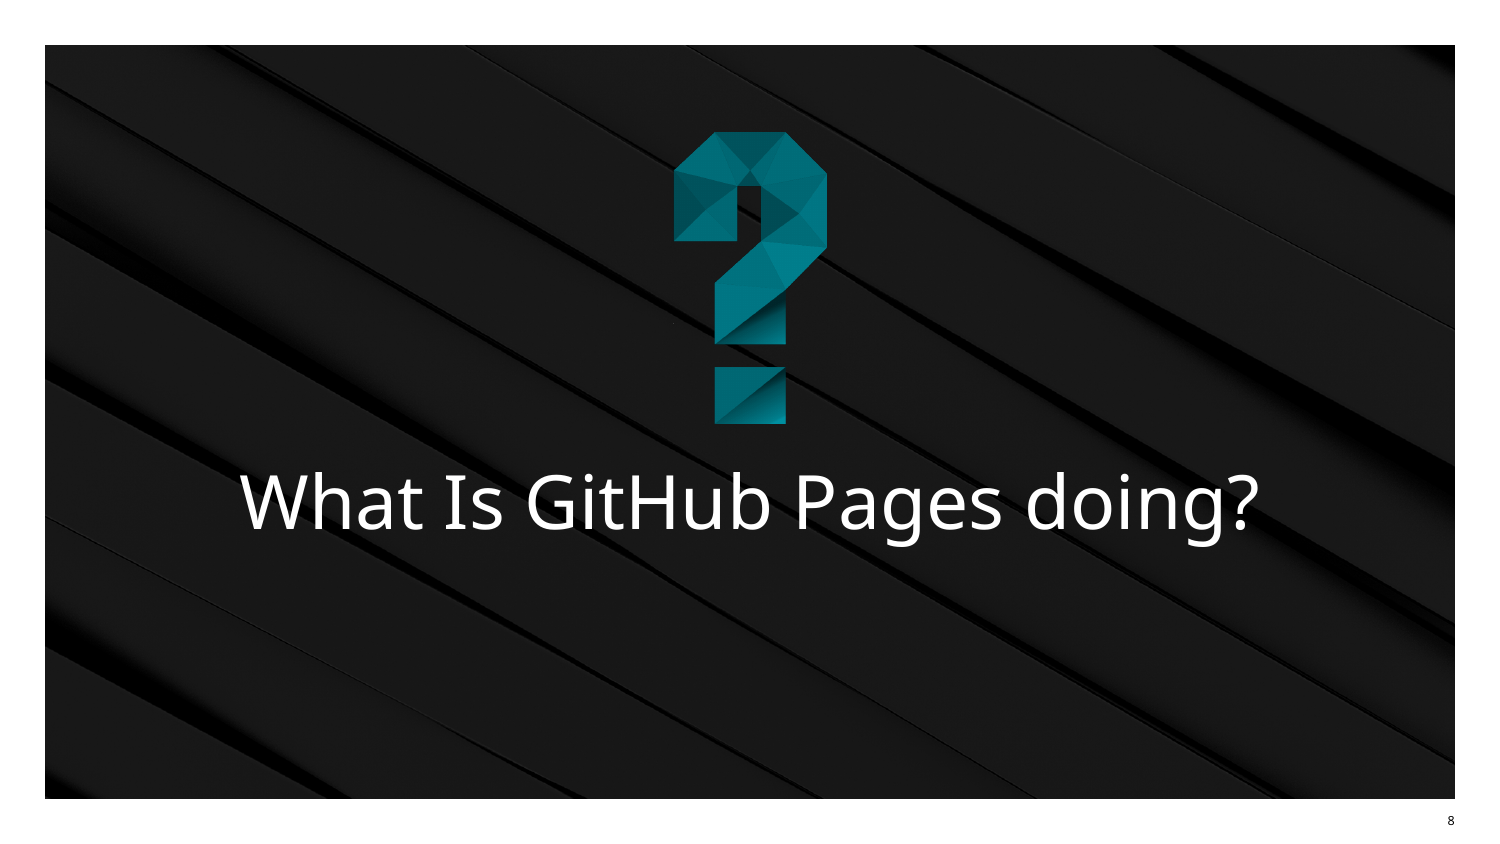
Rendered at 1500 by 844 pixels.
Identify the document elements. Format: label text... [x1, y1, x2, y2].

title What Is GitHub Pages doing? [0, 379, 1500, 799]
picture [45, 45, 1455, 379]
